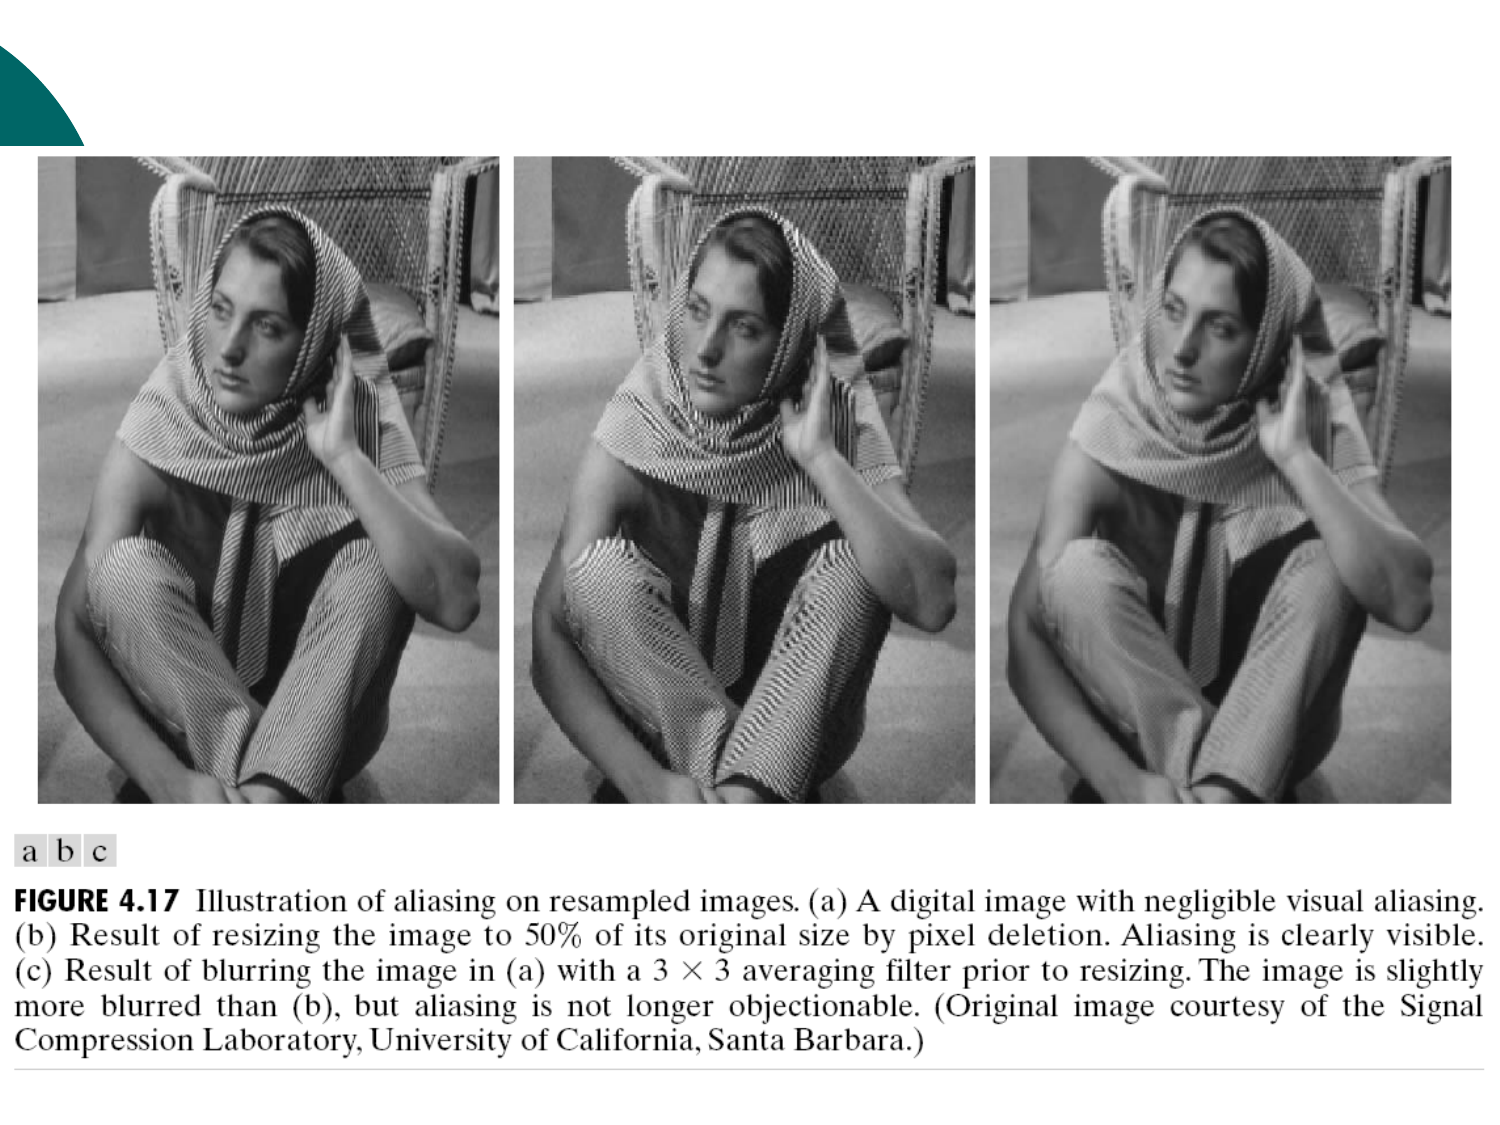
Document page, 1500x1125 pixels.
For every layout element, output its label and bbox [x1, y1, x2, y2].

picture [0, 146, 1500, 1078]
